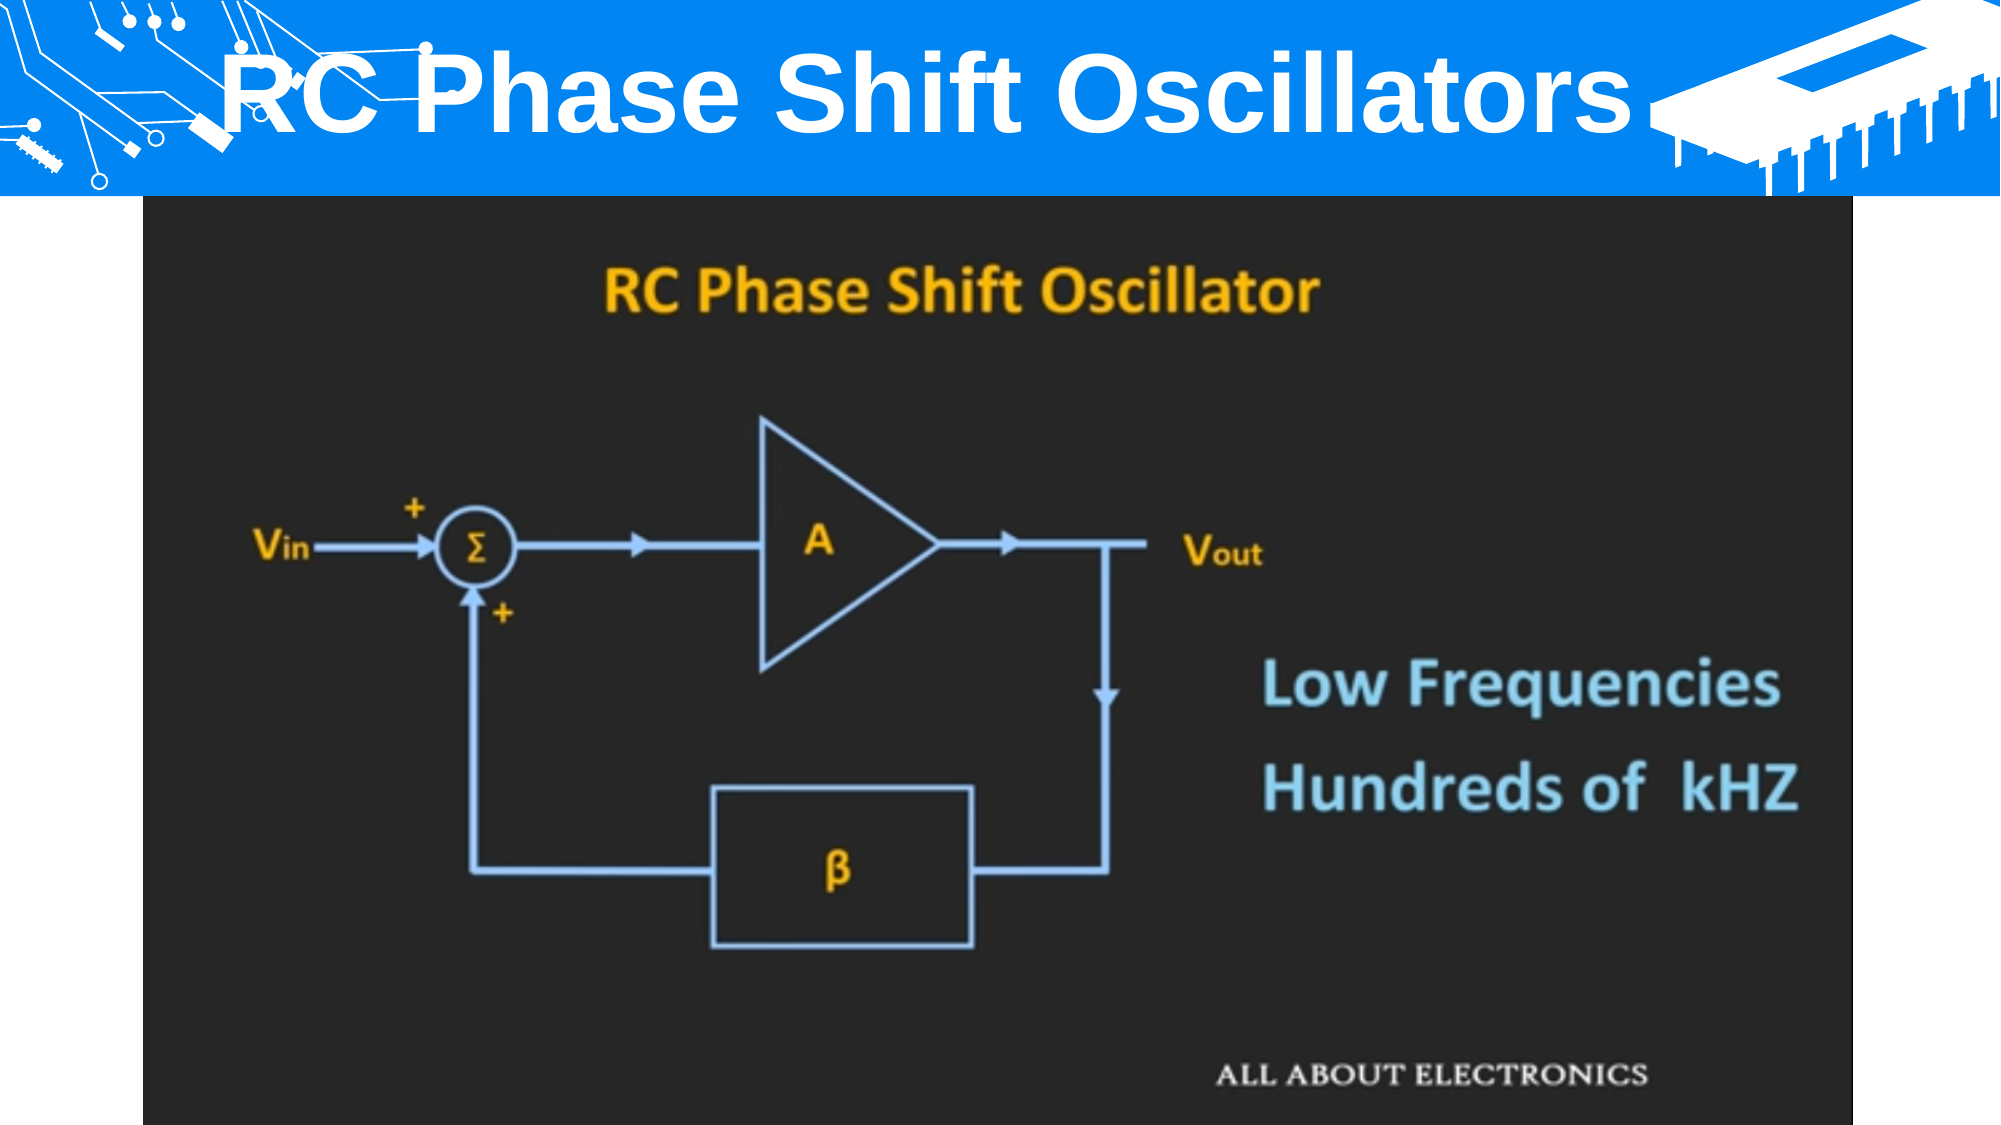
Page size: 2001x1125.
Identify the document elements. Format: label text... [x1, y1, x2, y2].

picture [143, 196, 1853, 1125]
list RC Phase Shift Oscillators [0, 36, 1877, 156]
